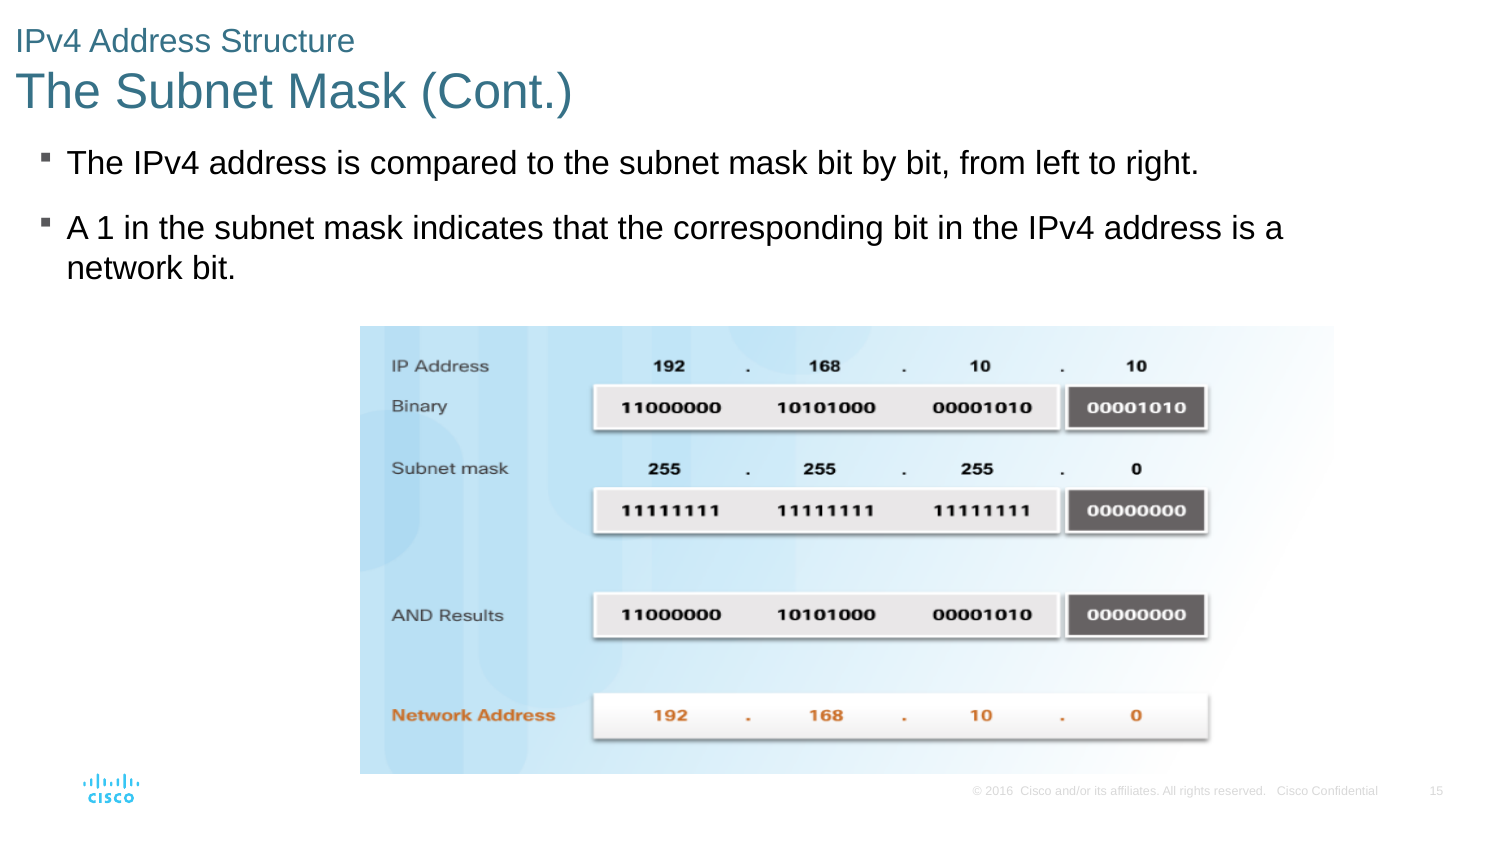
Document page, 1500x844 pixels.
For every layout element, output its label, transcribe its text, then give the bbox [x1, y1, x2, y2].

list The IPv4 address is compared to the subnet mask bit by bit, from left to right. A 1 in the subnet mask indicates that the corresponding bit in the IPv4 address is a network bit. [23, 134, 1367, 644]
title IPv4 Address Structure The Subnet Mask (Cont.) [0, 6, 1500, 131]
picture [360, 326, 1334, 775]
